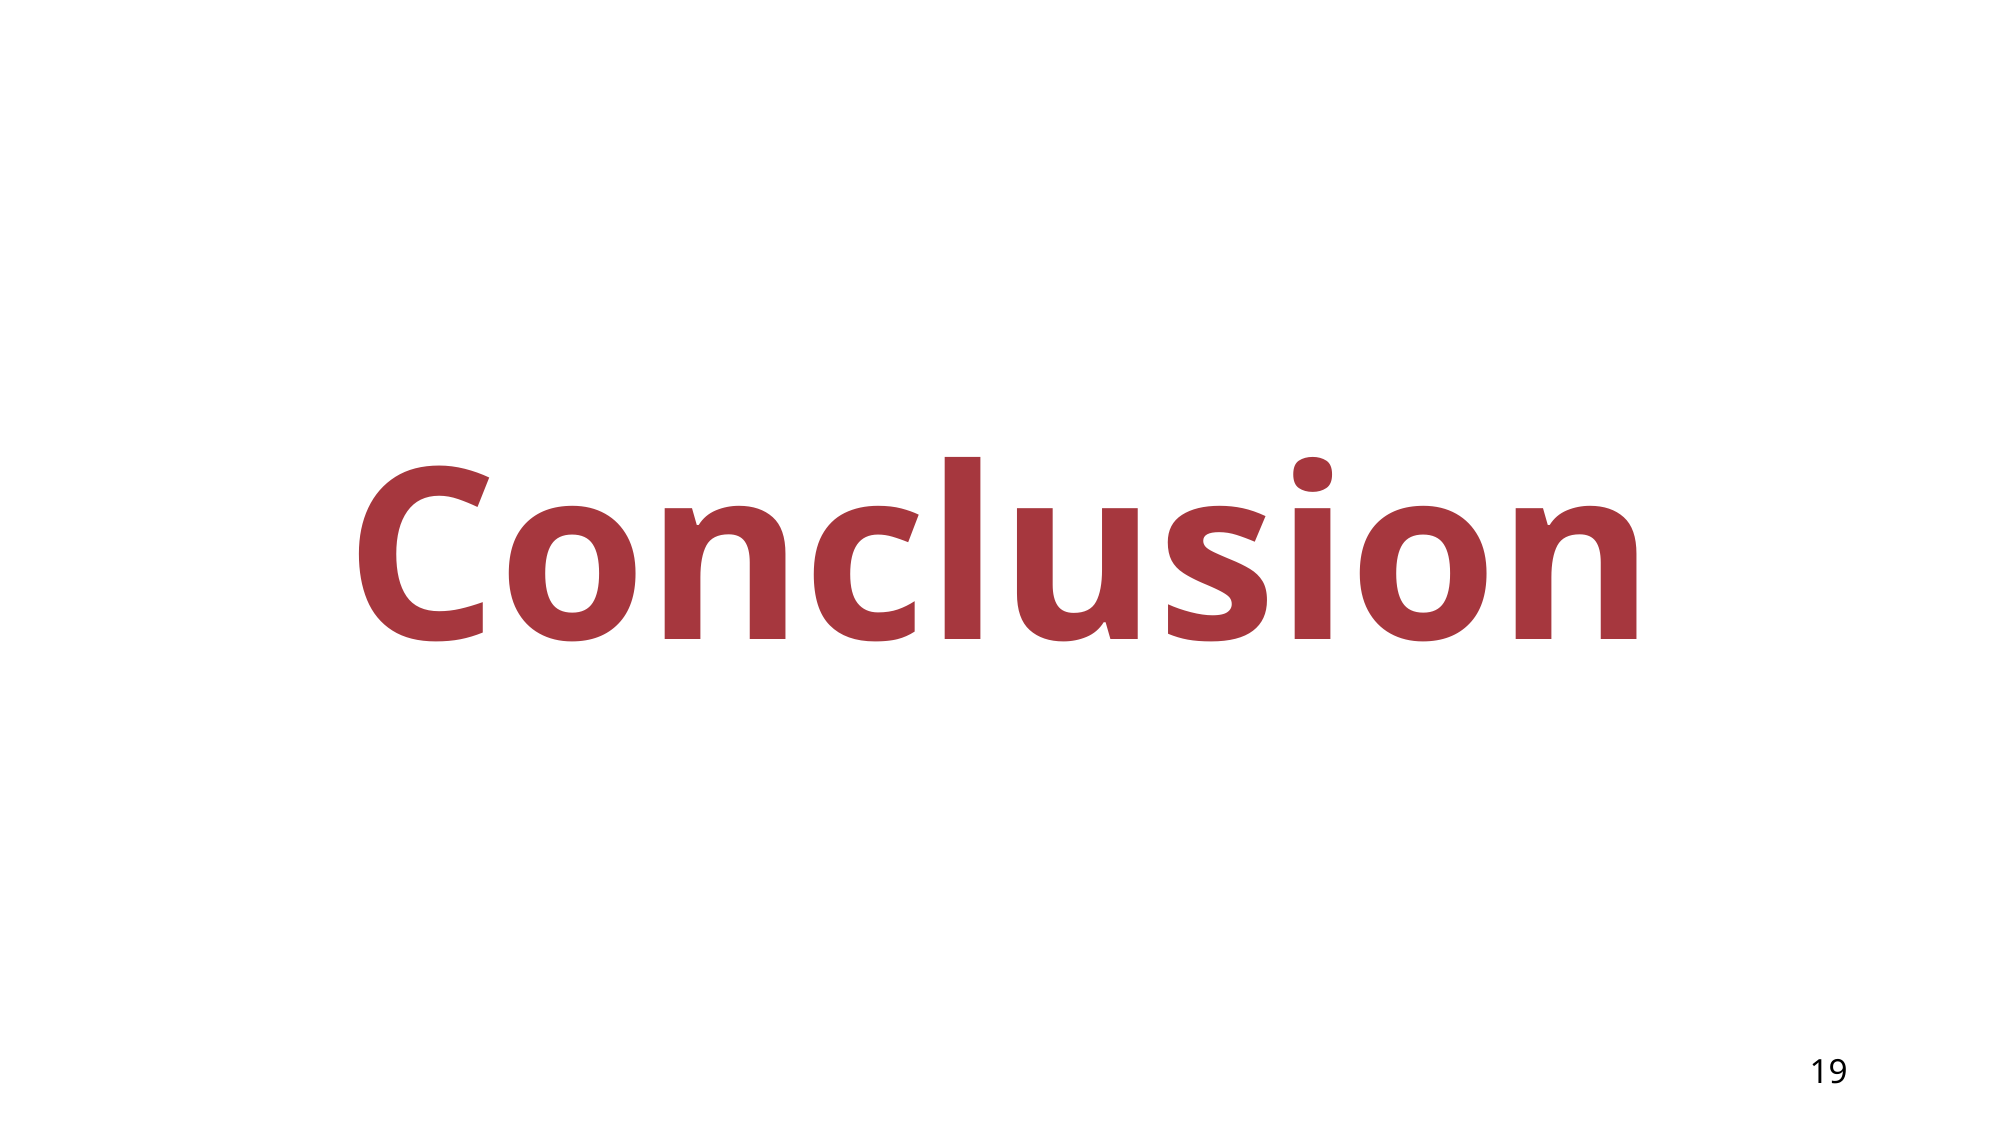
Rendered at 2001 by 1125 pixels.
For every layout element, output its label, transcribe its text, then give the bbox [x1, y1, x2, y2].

title Conclusion [137, 275, 1863, 849]
slide_number 19 [1412, 1042, 1863, 1103]
